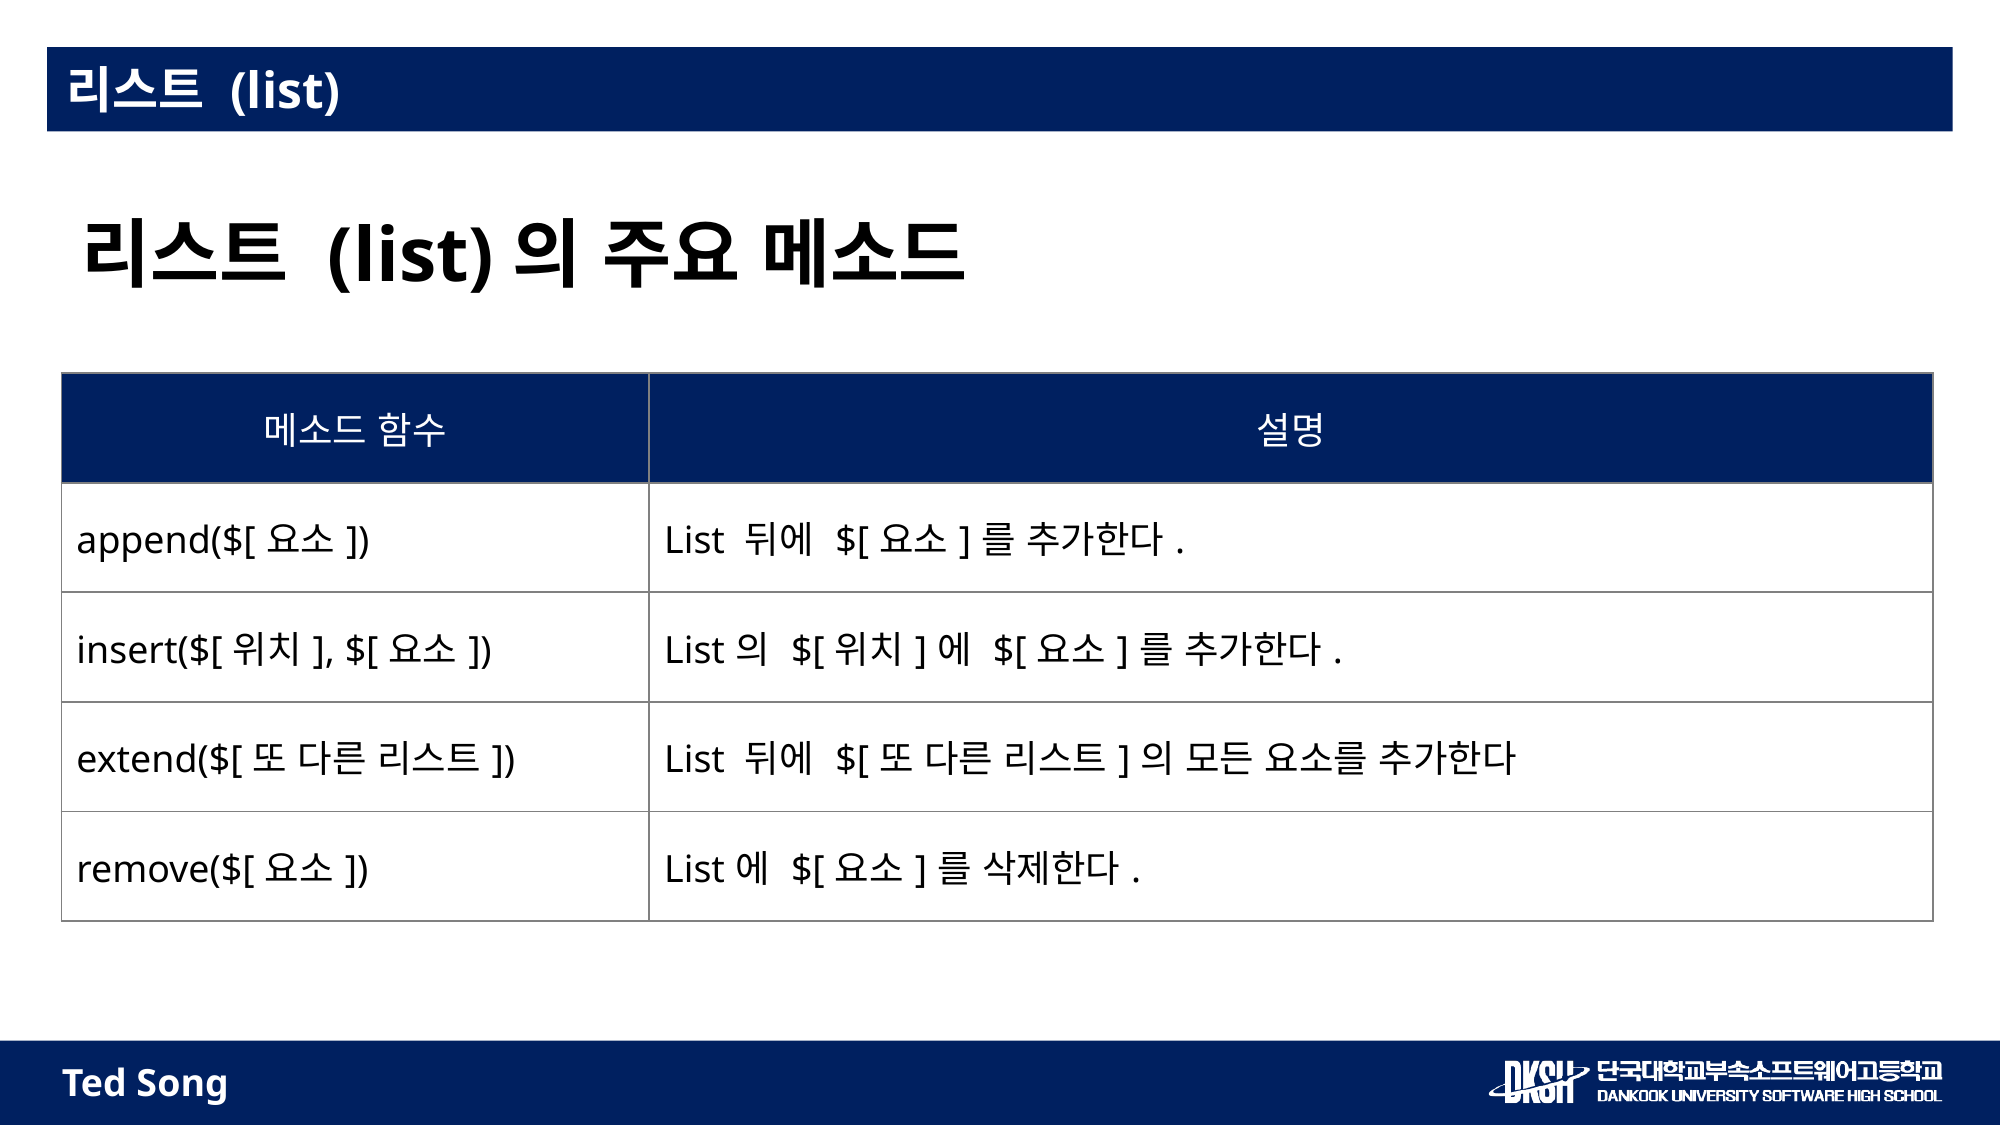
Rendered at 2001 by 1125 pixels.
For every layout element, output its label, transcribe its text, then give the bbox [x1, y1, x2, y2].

table_cell extend($[또 다른 리스트]) [62, 703, 648, 811]
text_box 리스트 (list) [51, 51, 356, 127]
table_cell append($[요소]) [62, 484, 648, 591]
table_cell List 뒤에 $[또 다른 리스트]의 모든 요소를 추가한다 [650, 703, 1932, 811]
table_cell List에 $[요소]를 삭제한다. [650, 812, 1932, 920]
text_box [0, 1040, 2000, 1125]
table_header 설명 [650, 374, 1932, 482]
table_cell List 뒤에 $[요소]를 추가한다. [650, 484, 1932, 591]
table_cell List의 $[위치]에 $[요소]를 추가한다. [650, 593, 1932, 701]
text_box [46, 46, 1954, 132]
text_box 리스트 (list)의 주요 메소드 [66, 199, 1933, 305]
table_header 메소드 함수 [62, 374, 648, 482]
table_cell remove($[요소]) [62, 812, 648, 920]
table_cell insert($[위치], $[요소]) [62, 593, 648, 701]
